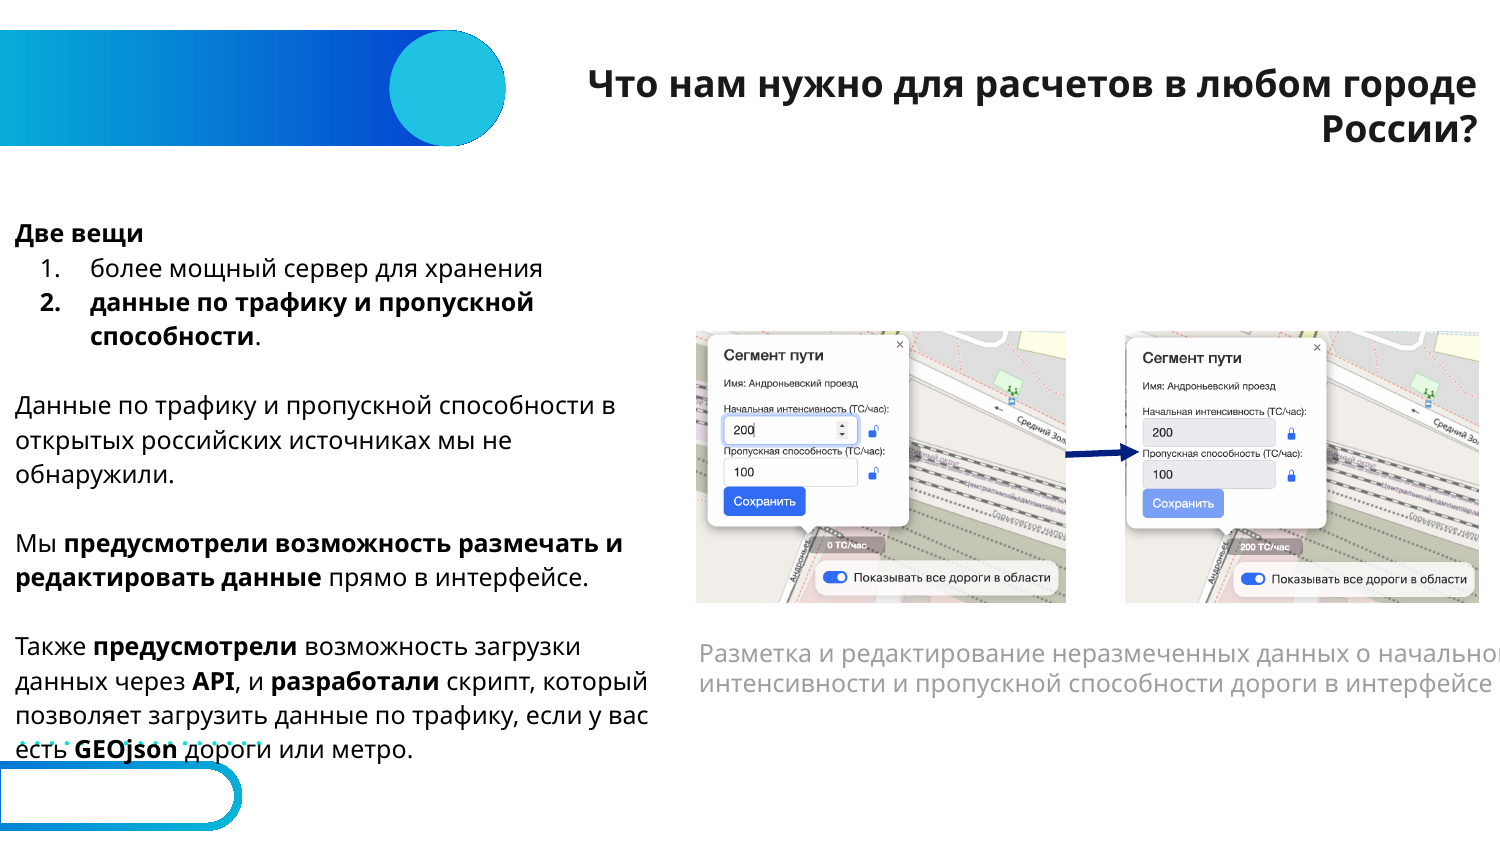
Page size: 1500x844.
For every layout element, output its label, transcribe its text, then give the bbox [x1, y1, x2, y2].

picture [696, 331, 1066, 603]
title Что нам нужно для расчетов в любом городе России? [510, 44, 1493, 140]
subtitle Две вещи более мощный сервер для хранения данные по трафику и пропускной способности. Данные по трафику и пропускной способности в открытых российских источниках мы не обнаружили. Мы предусмотрели возможность размечать и редактировать данные прямо в интерфейсе. Также предусмотрели возможность загрузки данных через API, и разработали скрипт, который позволяет загрузить данные по трафику, если у вас есть GEOjson дороги или метро. [0, 198, 684, 736]
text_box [0, 30, 506, 147]
picture [1124, 331, 1480, 603]
text_box Разметка и редактирование неразмеченных данных о начальной интенсивности и пропускной способности дороги в интерфейсе [683, 622, 1500, 803]
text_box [1065, 451, 1140, 455]
